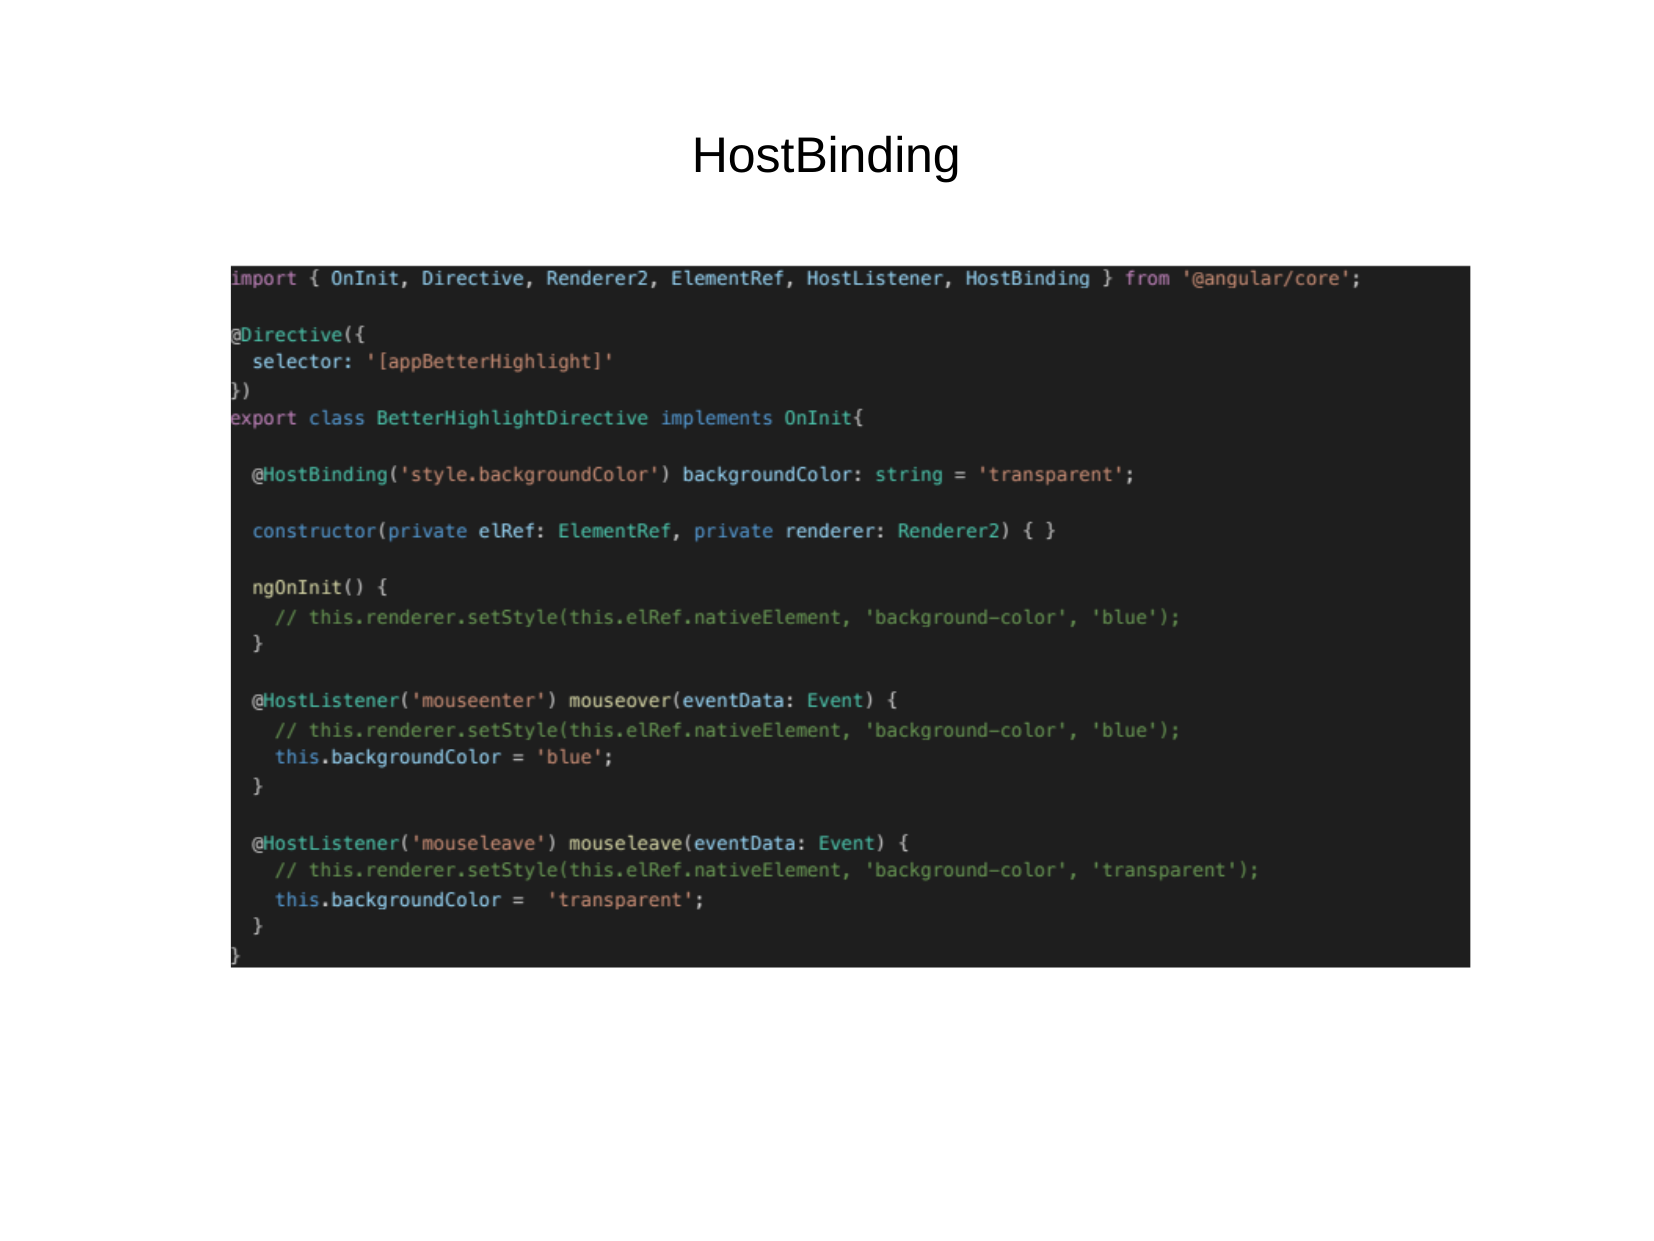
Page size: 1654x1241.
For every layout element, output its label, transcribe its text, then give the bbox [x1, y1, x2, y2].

list [165, 260, 1654, 1146]
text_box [230, 260, 1471, 994]
title HostBinding [82, 49, 1571, 257]
